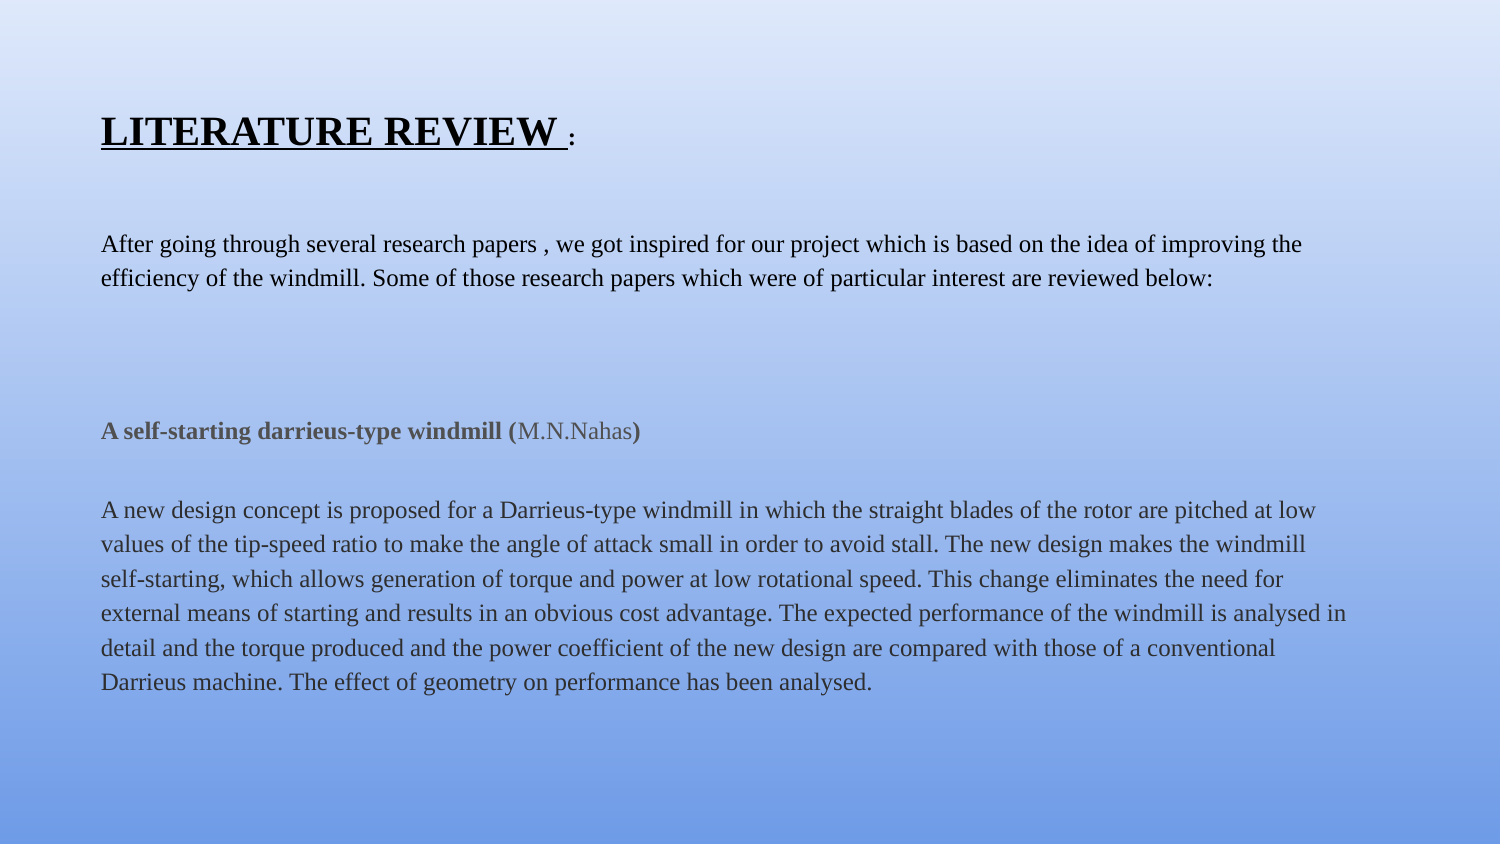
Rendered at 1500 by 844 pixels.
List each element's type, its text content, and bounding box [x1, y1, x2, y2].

text_box LITERATURE REVIEW : After going through several research papers , we got inspired for our project which is based on the idea of improving the efficiency of the windmill. Some of those research papers which were of particular interest are reviewed below: A self-starting darrieus-type windmill (M.N.Nahas) A new design concept is proposed for a Darrieus-type windmill in which the straight blades of the rotor are pitched at low values of the tip-speed ratio to make the angle of attack small in order to avoid stall. The new design makes the windmill self-starting, which allows generation of torque and power at low rotational speed. This change eliminates the need for external means of starting and results in an obvious cost advantage. The expected performance of the windmill is analysed in detail and the torque produced and the power coefficient of the new design are compared with those of a conventional Darrieus machine. The effect of geometry on performance has been analysed. [85, 81, 1373, 844]
